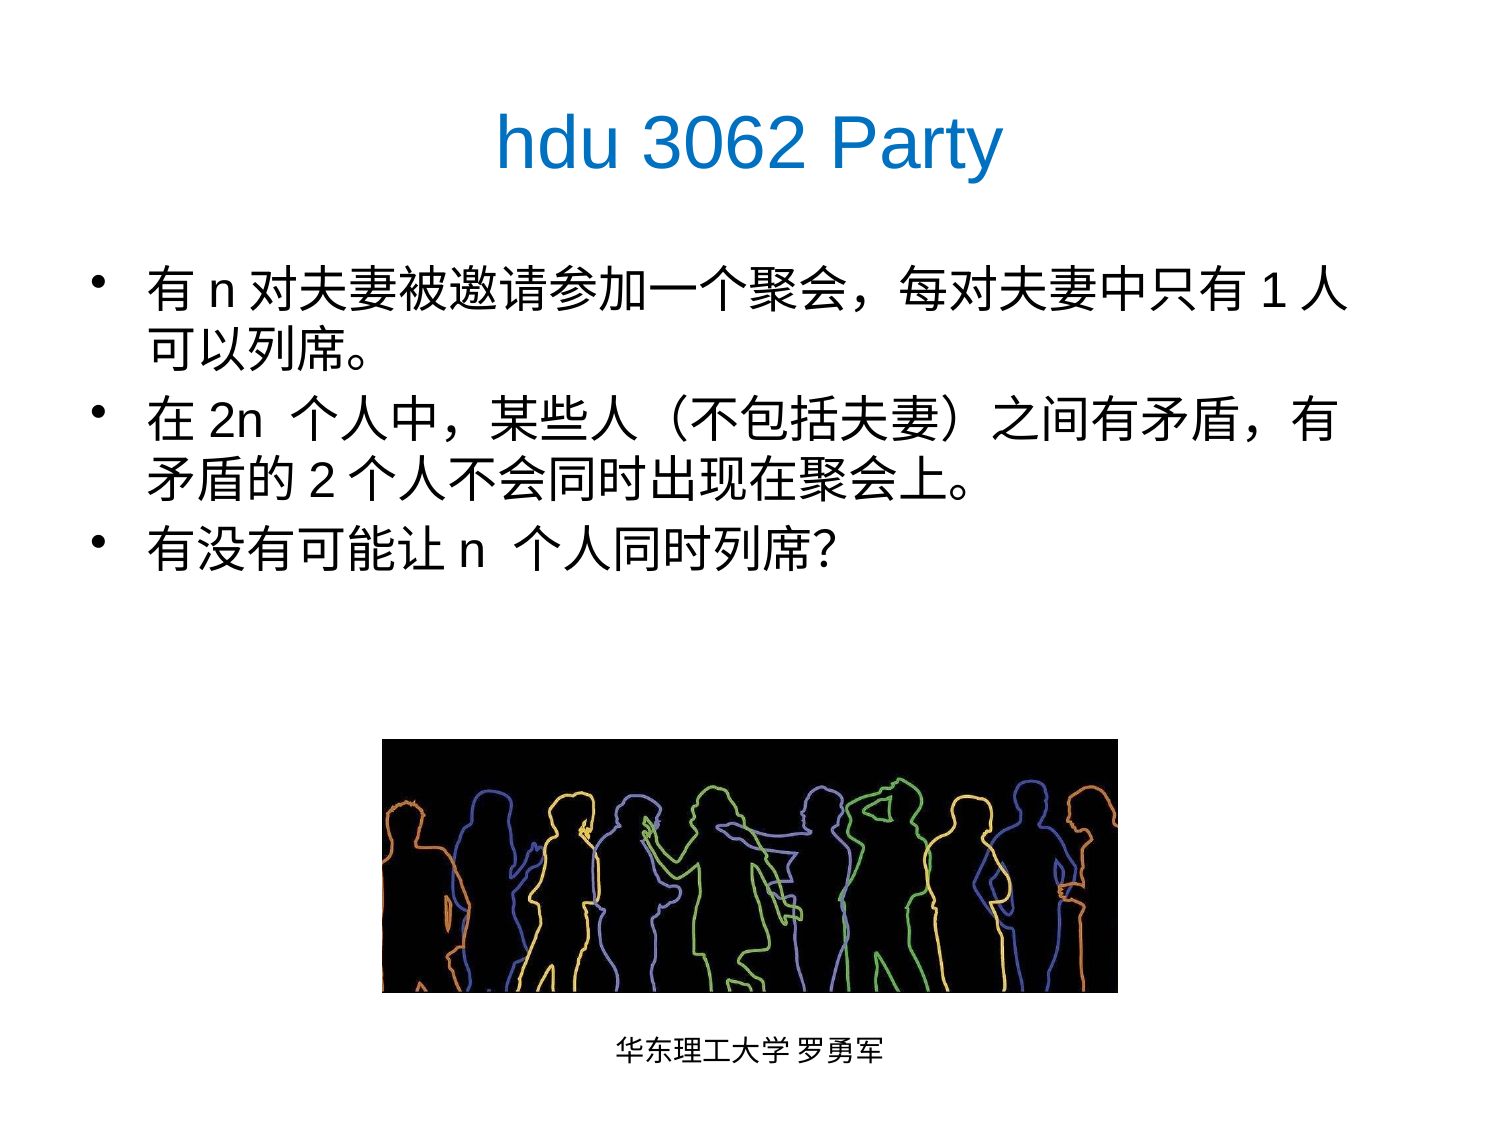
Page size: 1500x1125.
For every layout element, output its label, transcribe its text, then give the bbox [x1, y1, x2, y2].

picture [382, 739, 1118, 993]
title hdu 3062 Party [75, 45, 1425, 233]
footer 华东理工大学 罗勇军 [512, 1024, 988, 1103]
list 有n对夫妻被邀请参加一个聚会，每对夫妻中只有1人可以列席。 在2n 个人中，某些人（不包括夫妻）之间有矛盾，有矛盾的2个人不会同时出现在聚会上。 有没有可能让n 个人同时列席？ [75, 249, 1388, 657]
